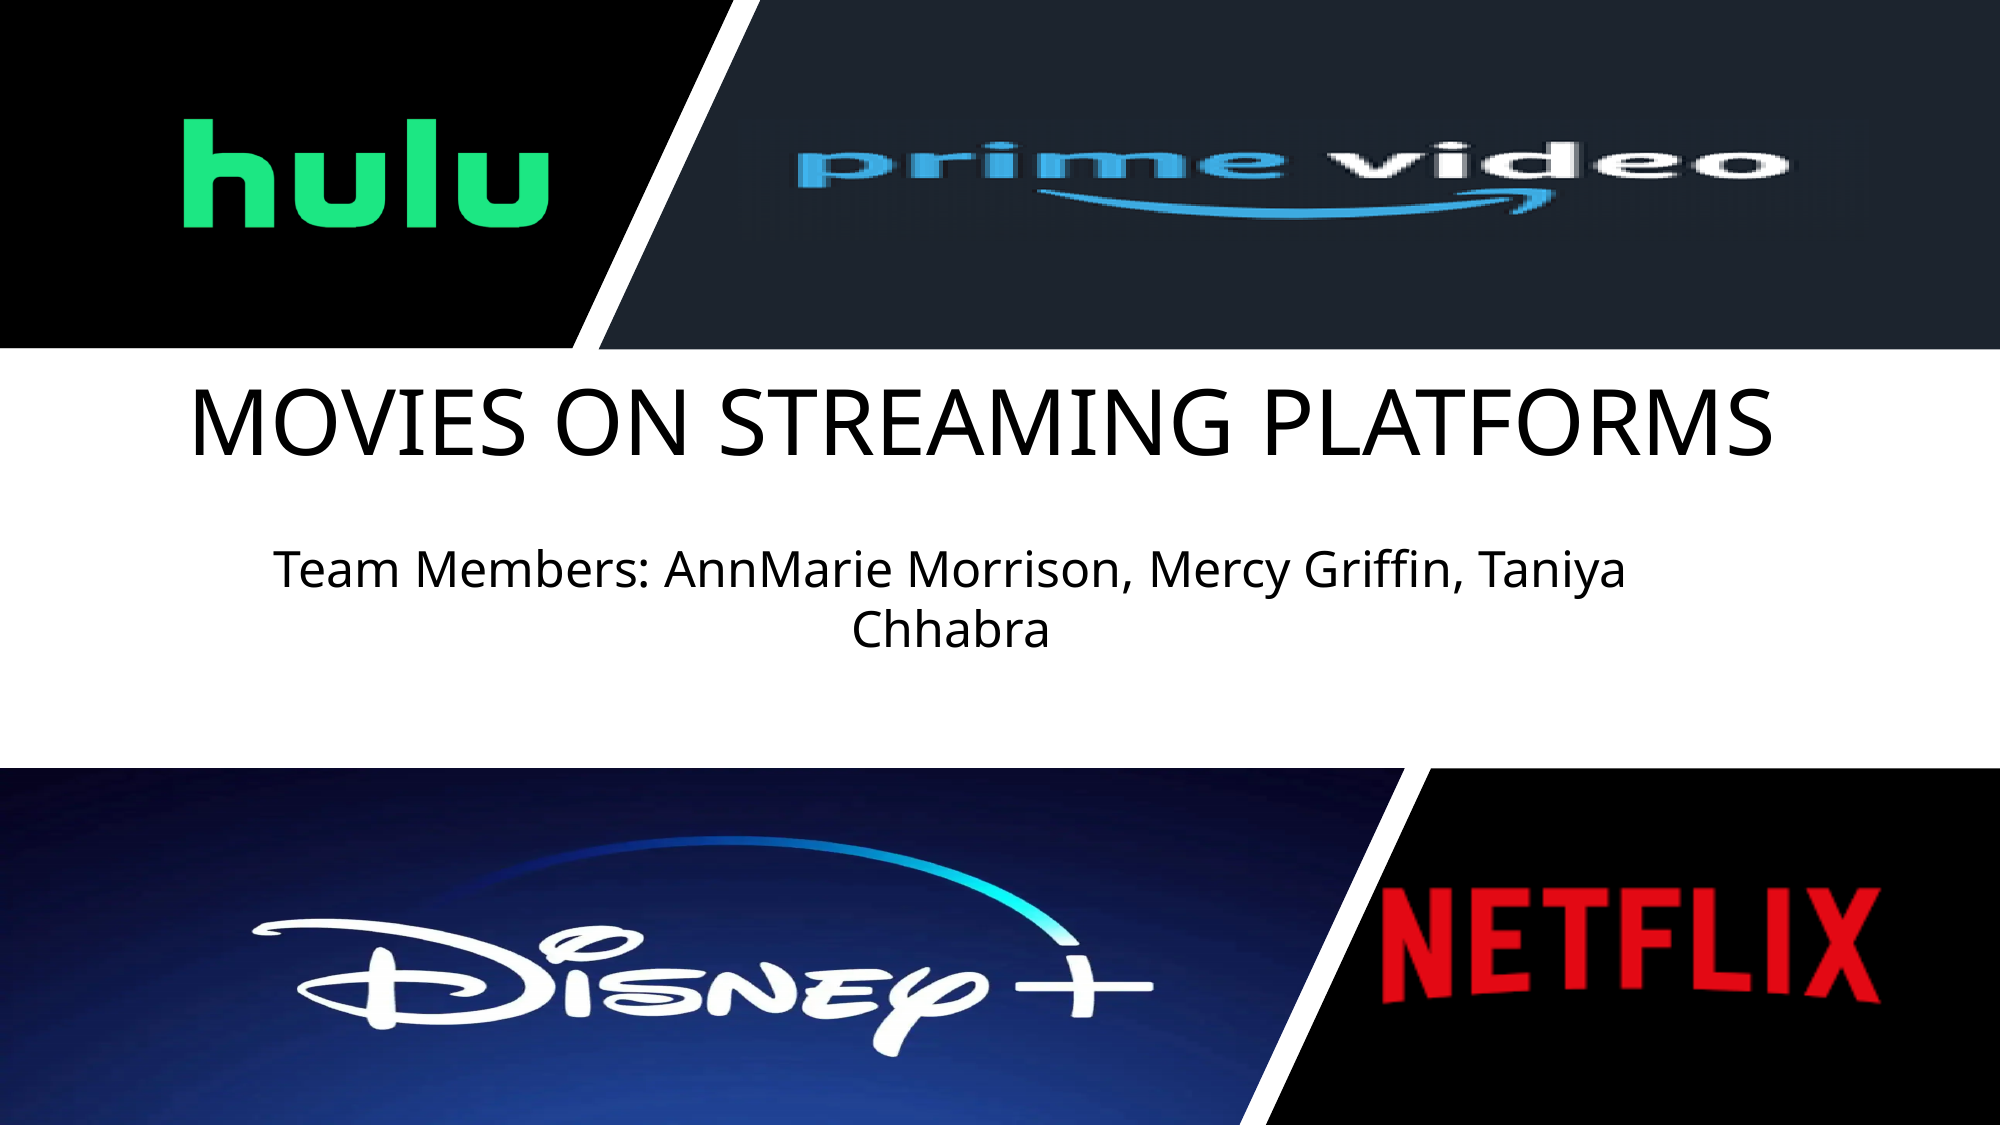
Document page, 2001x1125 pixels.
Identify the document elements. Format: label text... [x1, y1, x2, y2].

picture [0, 0, 2000, 350]
title MOVIES ON STREAMING PLATFORMS [33, 368, 1931, 484]
picture [0, 768, 2000, 1125]
text_box Team Members: AnnMarie Morrison, Mercy Griffin, Taniya Chhabra [180, 530, 1723, 666]
